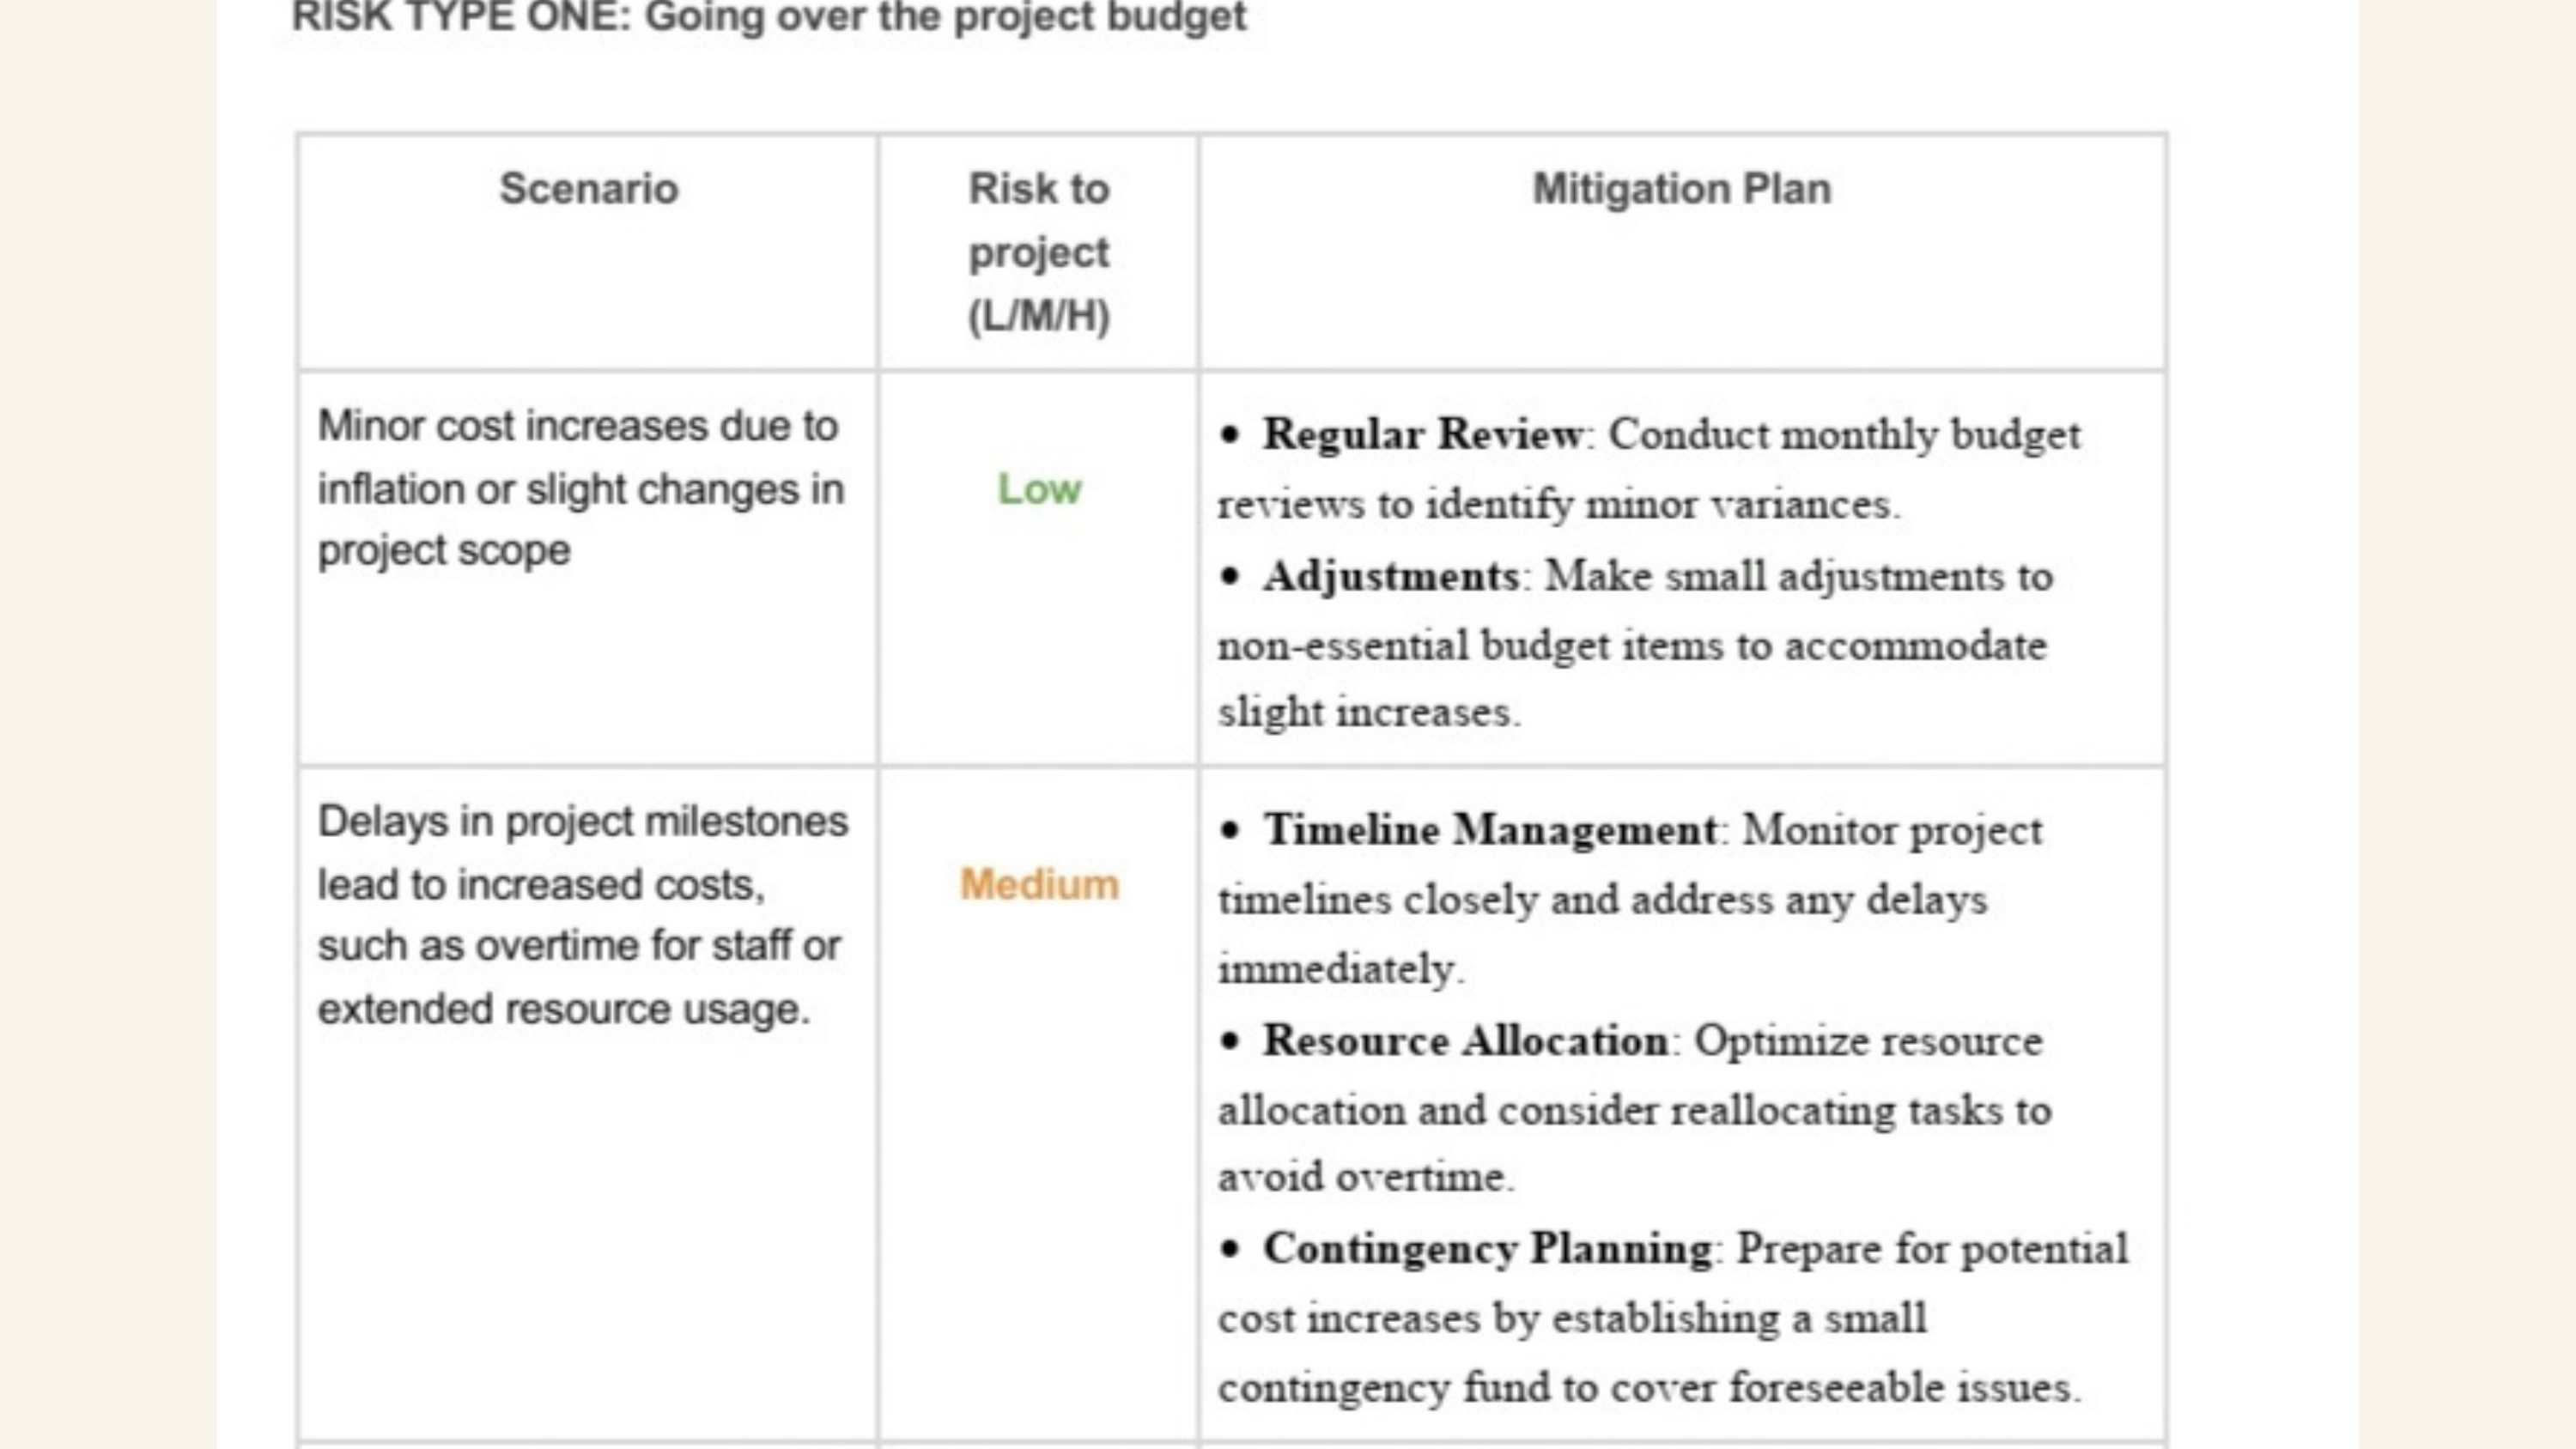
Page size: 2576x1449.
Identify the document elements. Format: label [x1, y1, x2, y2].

text_box [216, 0, 2360, 1449]
